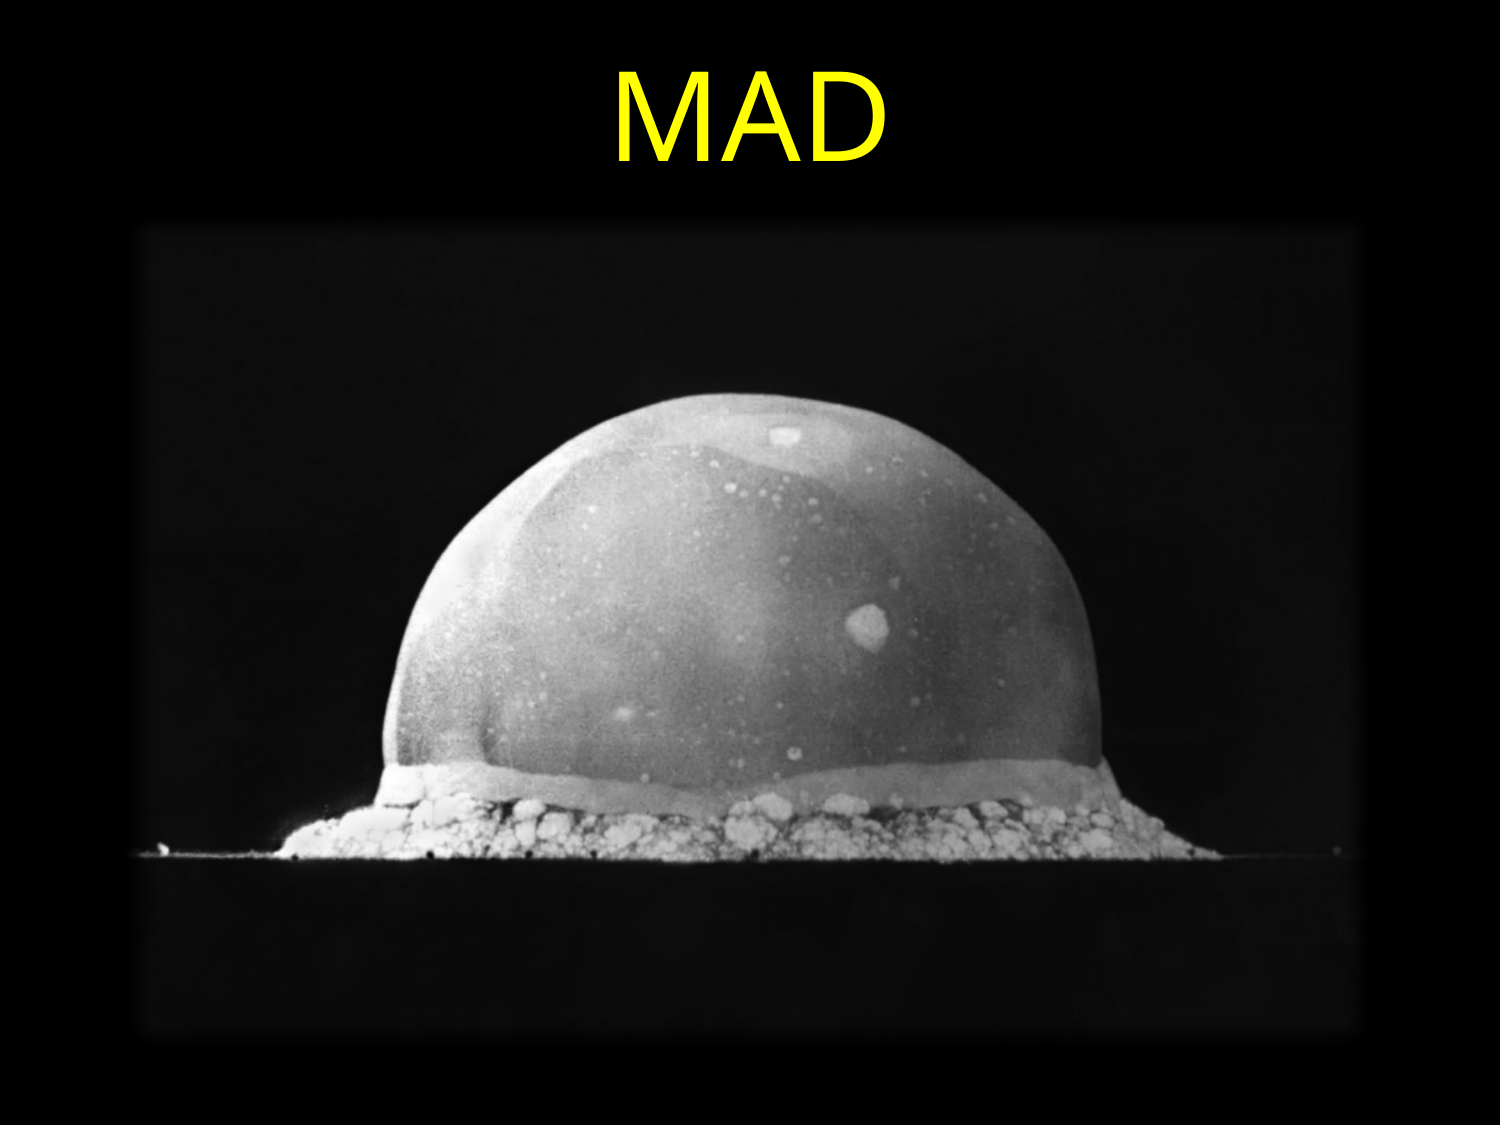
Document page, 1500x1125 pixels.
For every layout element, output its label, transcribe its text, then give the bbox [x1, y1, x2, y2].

picture [122, 207, 1378, 1054]
title MAD [0, 32, 1500, 191]
